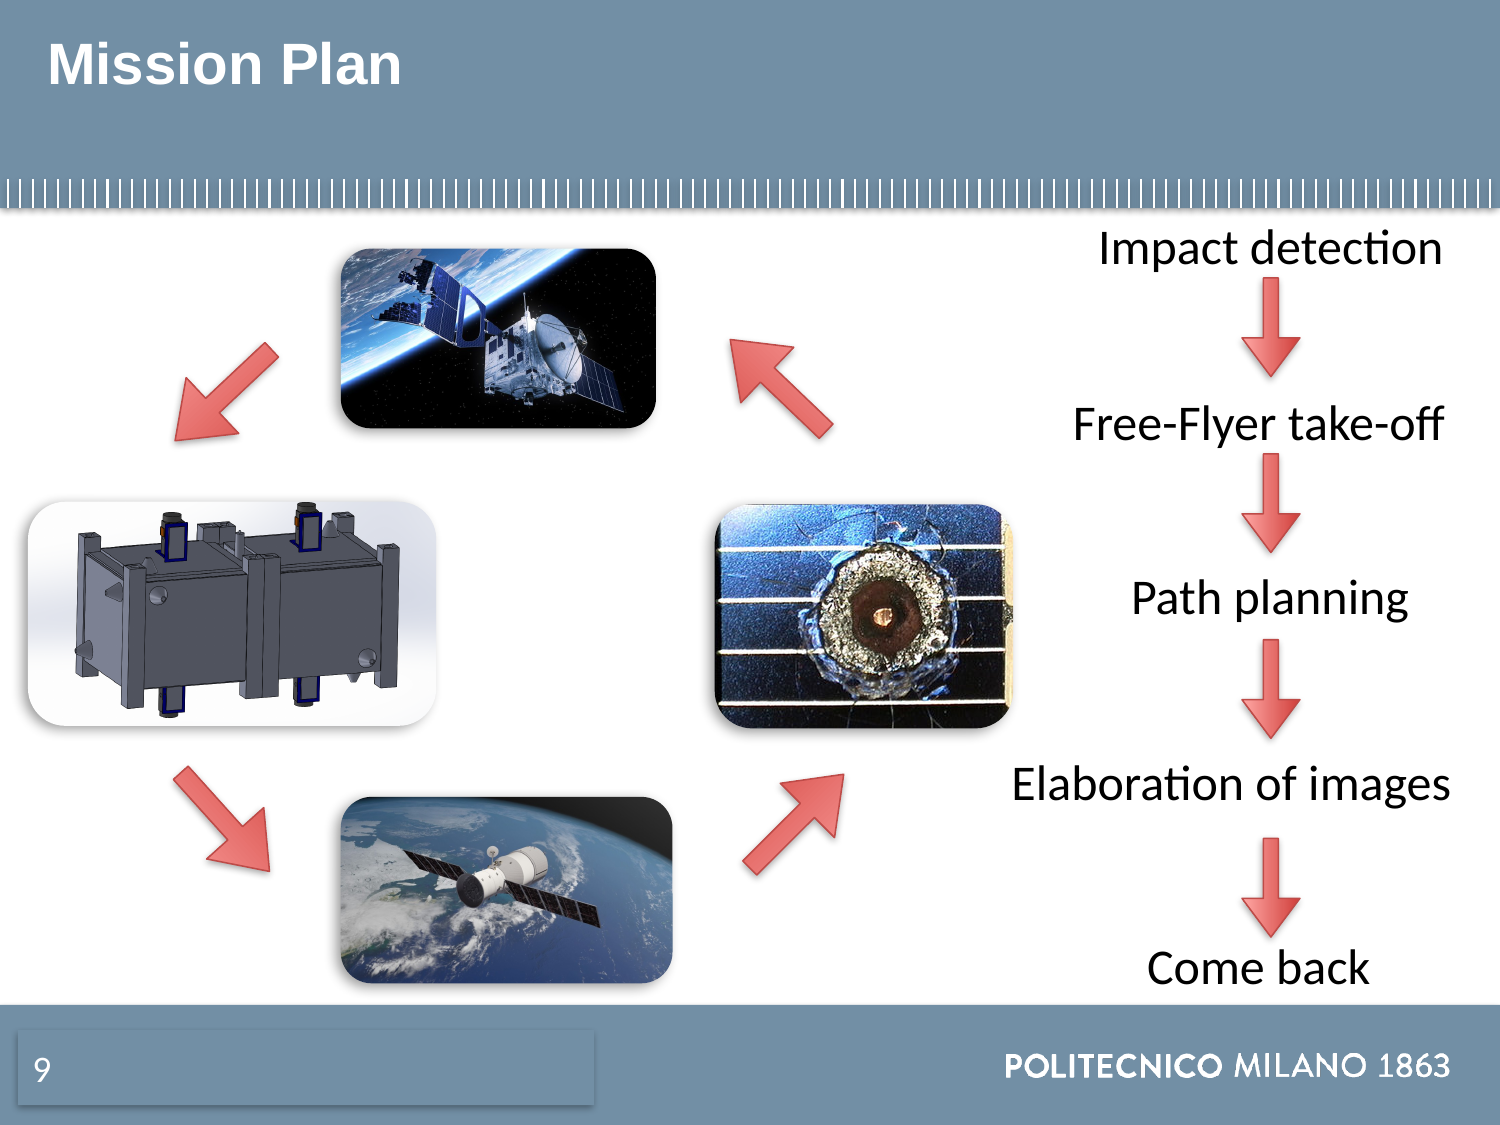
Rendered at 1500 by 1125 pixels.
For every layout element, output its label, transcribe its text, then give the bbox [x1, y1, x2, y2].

picture [714, 504, 1014, 729]
picture [340, 248, 657, 429]
picture [999, 1041, 1456, 1089]
text_box [17, 1029, 595, 1106]
text_box [729, 338, 834, 439]
title Mission Plan [32, 18, 1440, 157]
text_box [742, 773, 845, 876]
text_box [1241, 837, 1301, 938]
text_box 9 [17, 1037, 75, 1098]
text_box Impact detection [1068, 207, 1473, 283]
text_box [1241, 277, 1301, 378]
text_box [1241, 638, 1301, 740]
text_box [174, 342, 280, 442]
text_box [172, 765, 271, 873]
text_box Free-Flyer take-off [1057, 383, 1461, 458]
text_box Path planning [1068, 557, 1472, 632]
text_box Come back [1056, 927, 1461, 1003]
picture [340, 796, 673, 984]
picture [27, 501, 437, 727]
text_box [1241, 453, 1301, 554]
text_box Elaboration of images [989, 743, 1473, 818]
